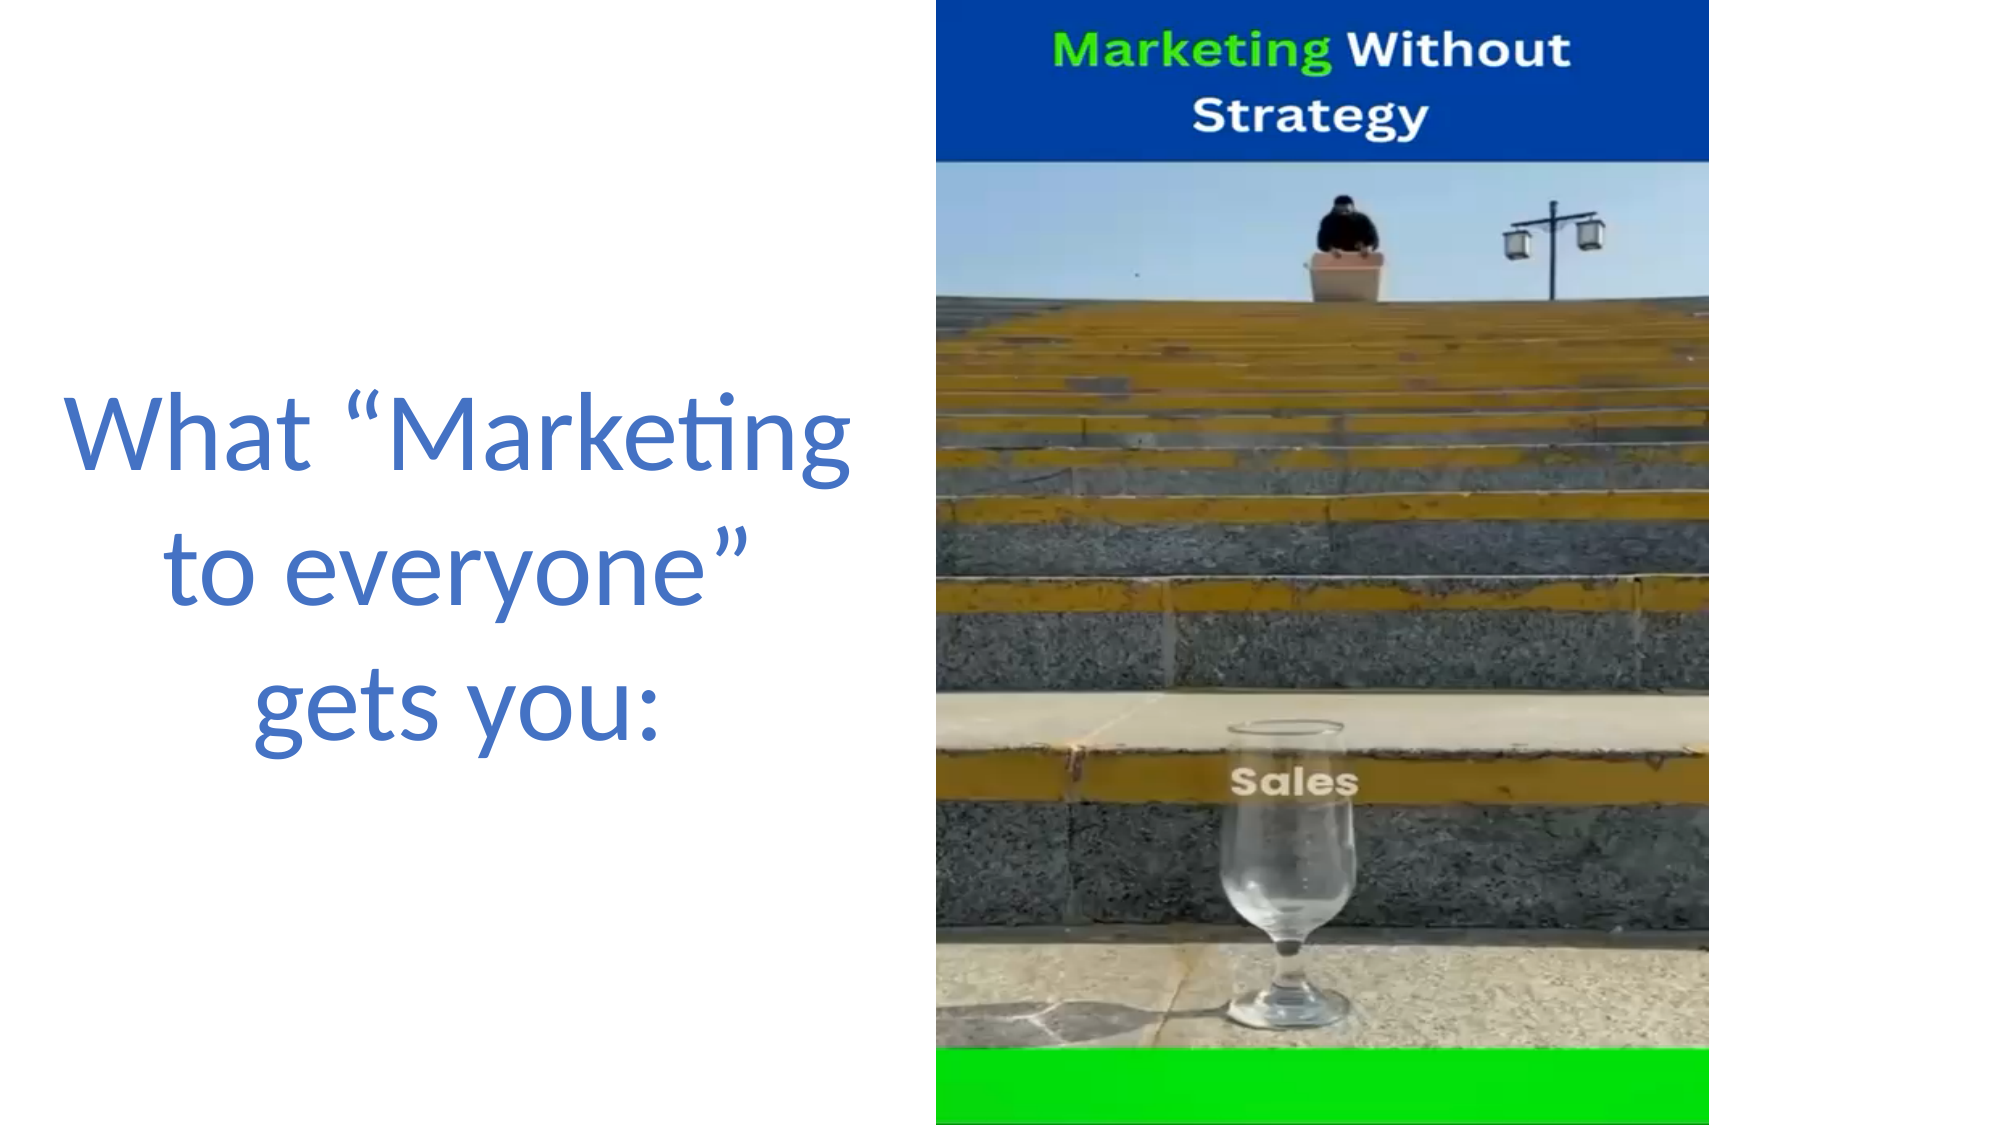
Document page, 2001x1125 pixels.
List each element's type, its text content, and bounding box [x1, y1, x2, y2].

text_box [935, 0, 1710, 1125]
text_box What “Marketing to everyone” gets you: [14, 350, 903, 771]
